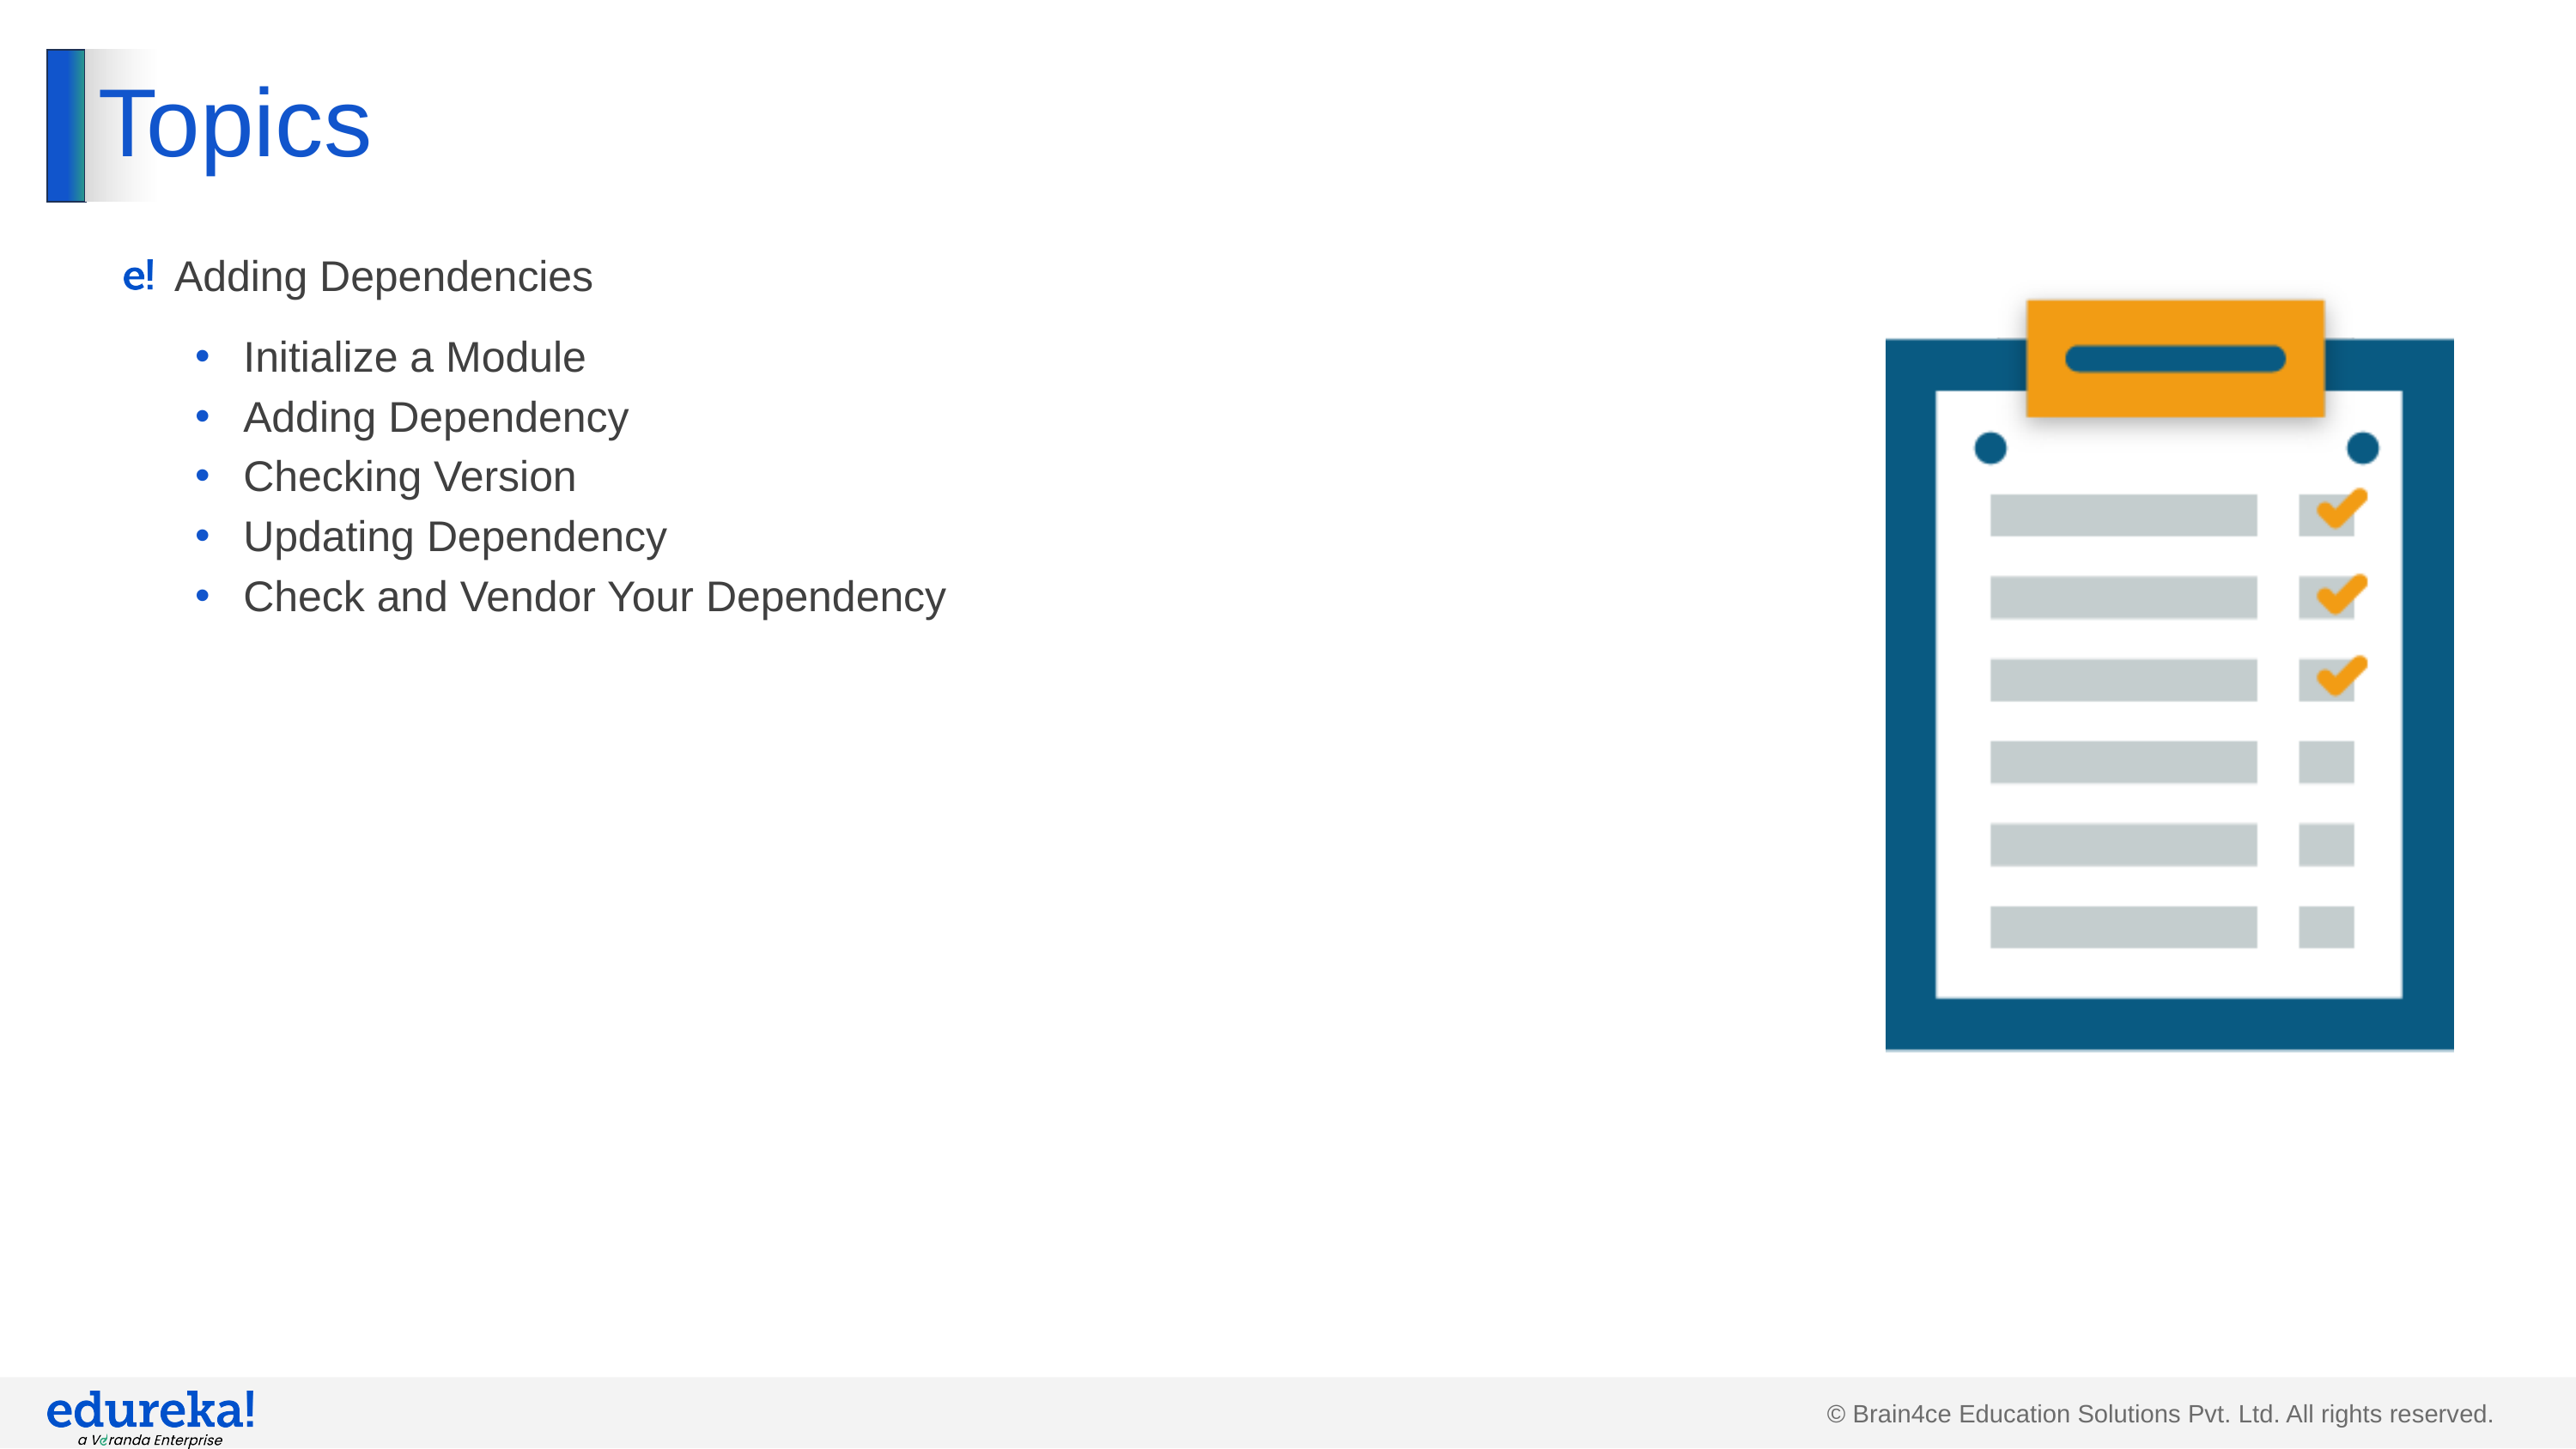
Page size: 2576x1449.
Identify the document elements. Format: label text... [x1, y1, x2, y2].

picture [47, 1391, 253, 1449]
picture [124, 259, 153, 290]
list Adding Dependencies Initialize a Module Adding Dependency Checking Version Updating Dependency Check and Vendor Your Dependency [85, 242, 2491, 1332]
title Topics [85, 49, 2491, 202]
